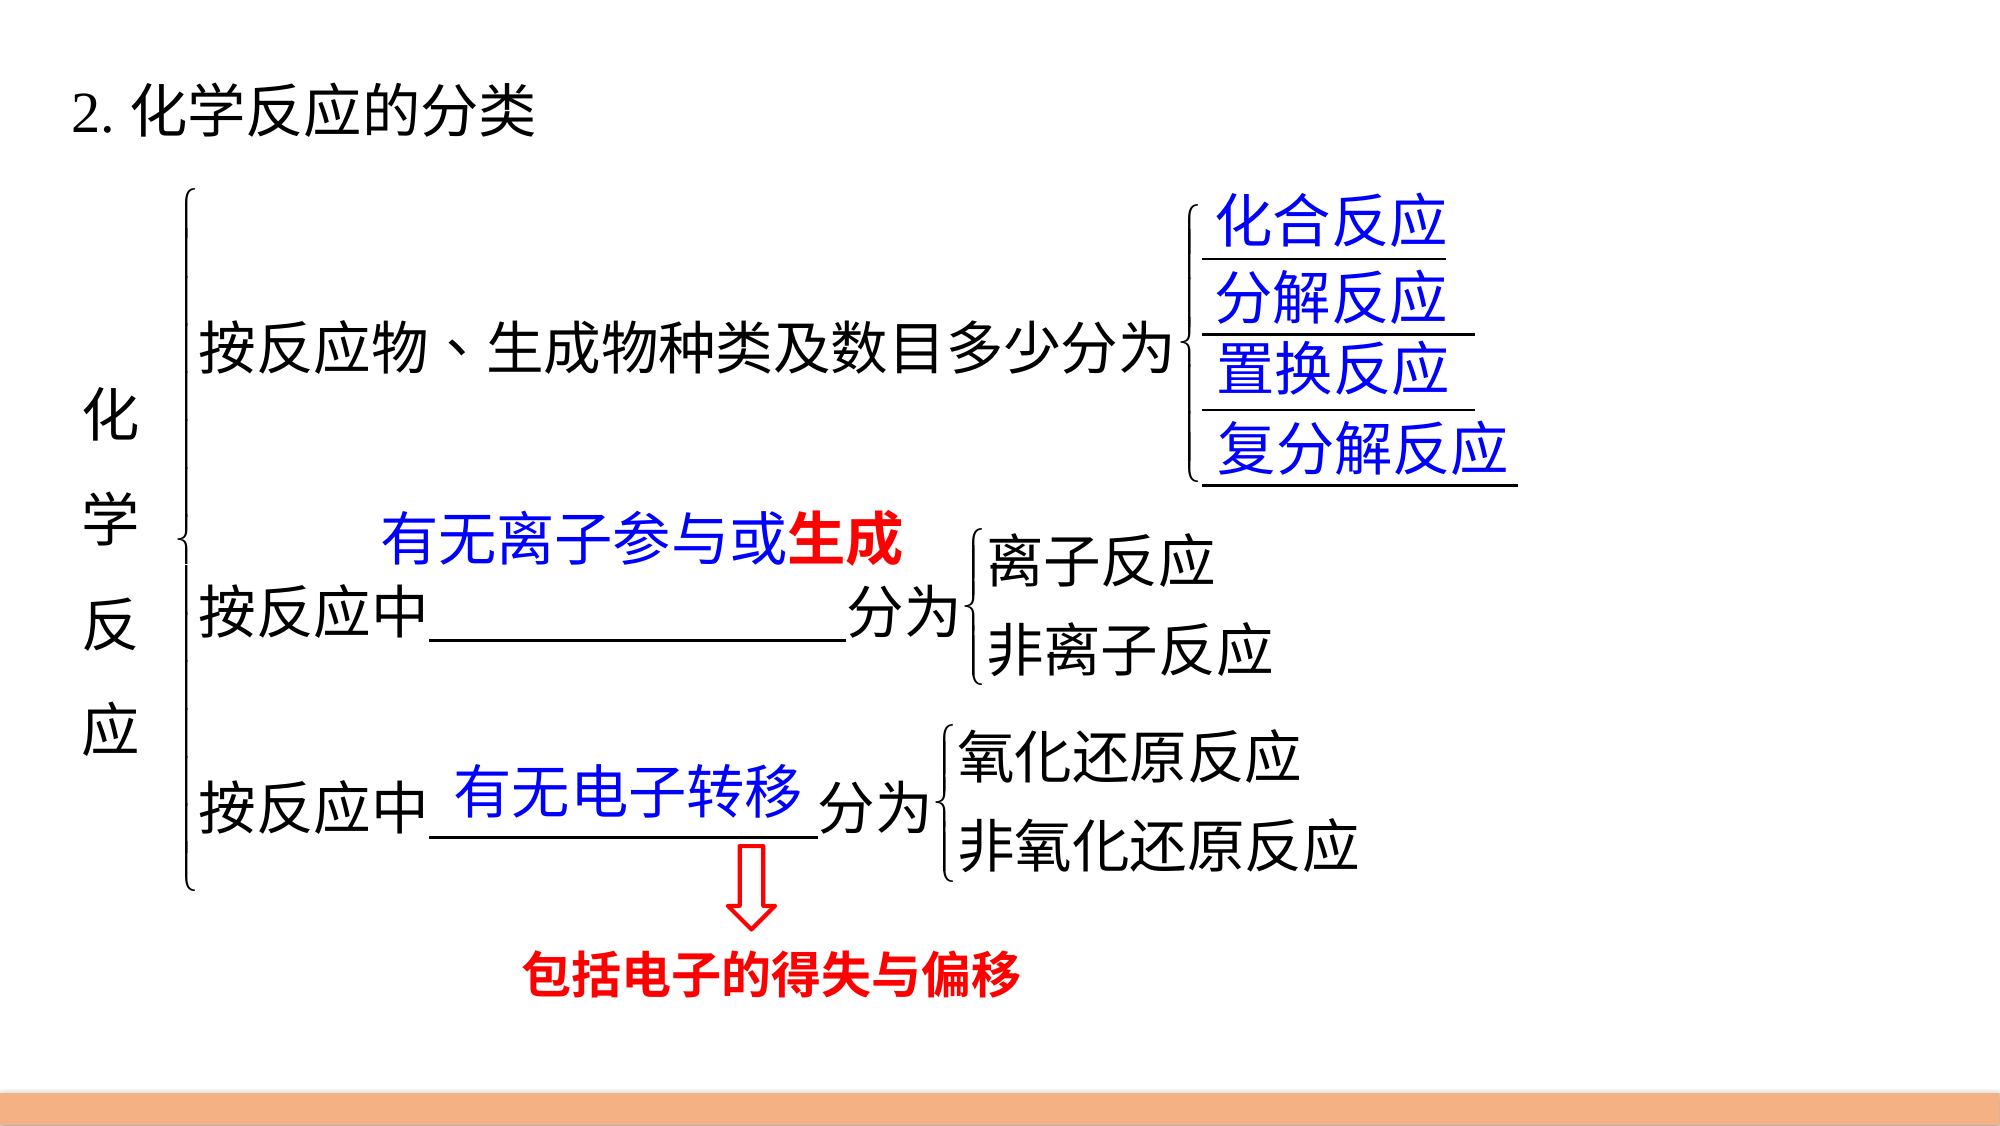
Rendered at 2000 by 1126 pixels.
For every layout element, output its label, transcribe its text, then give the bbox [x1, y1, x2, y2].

text_box 2.化学反应的分类 [51, 29, 1902, 155]
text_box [174, 138, 1960, 1049]
text_box 化 学 反 应 [66, 336, 155, 771]
text_box [0, 1092, 2000, 1126]
